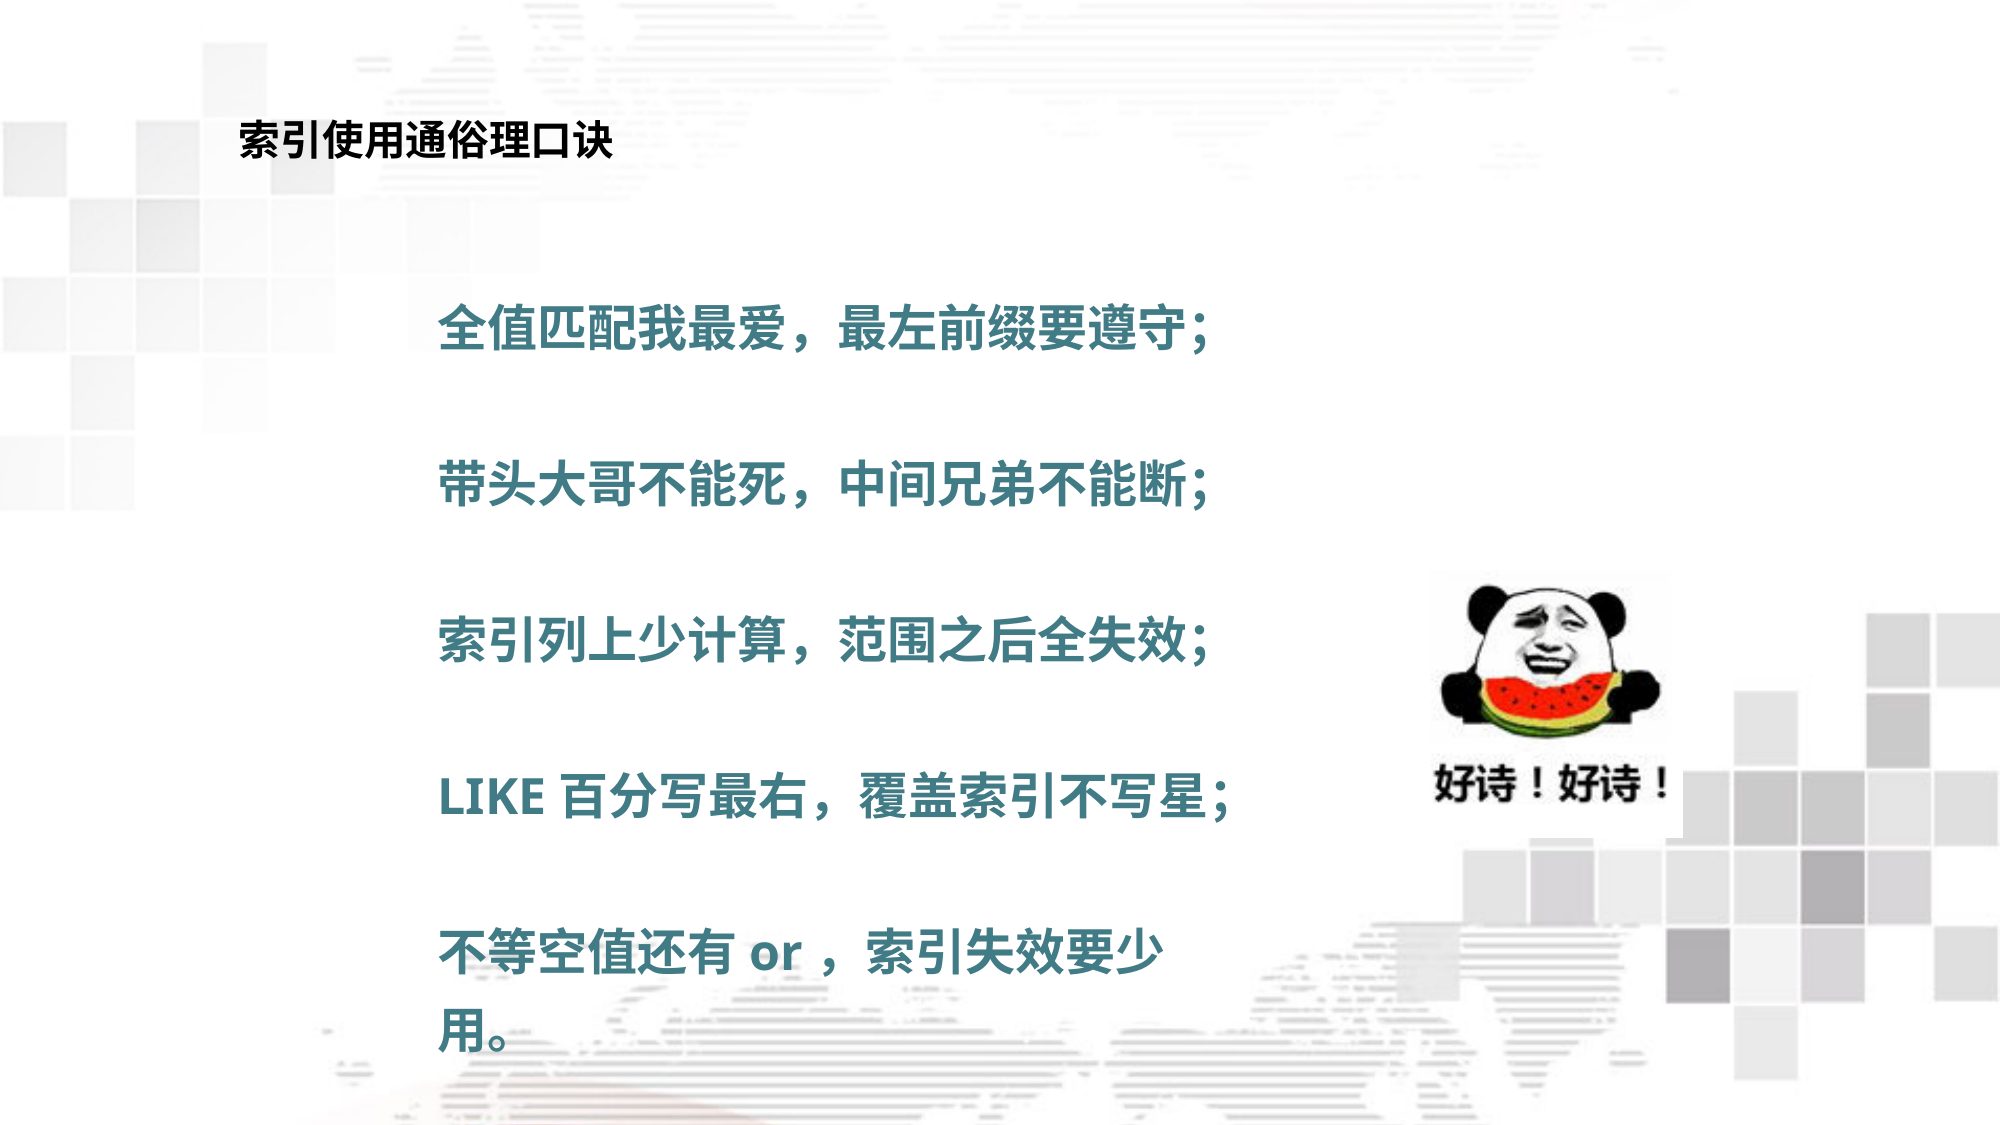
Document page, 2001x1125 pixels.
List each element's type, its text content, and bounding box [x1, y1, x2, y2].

text_box 全值匹配我最爱，最左前缀要遵守； 带头大哥不能死，中间兄弟不能断； 索引列上少计算，范围之后全失效； LIKE百分写最右，覆盖索引不写星； 不等空值还有or，索引失效要少用。 [422, 271, 1227, 1066]
picture [0, 0, 2000, 1125]
subtitle 索引使用通俗理口诀 [223, 101, 1683, 179]
